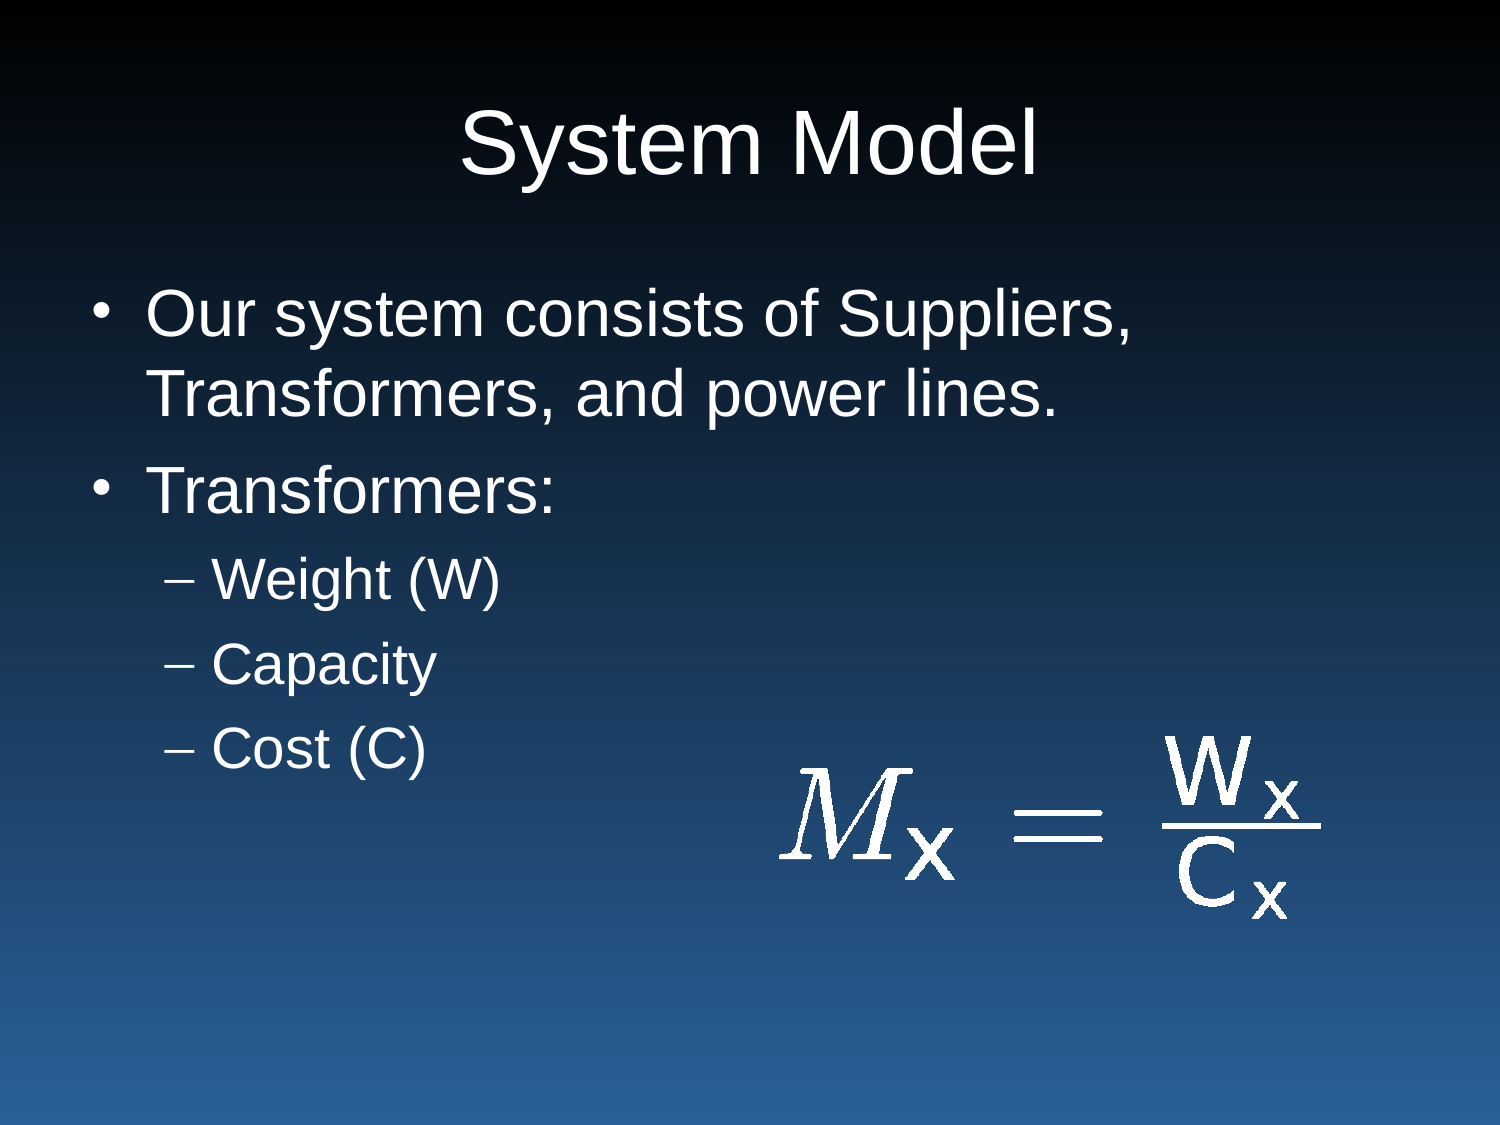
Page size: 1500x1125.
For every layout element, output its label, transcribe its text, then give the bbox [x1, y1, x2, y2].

picture [724, 712, 1359, 950]
title System Model [75, 45, 1425, 232]
list Our system consists of Suppliers, Transformers, and power lines. Transformers: Weight (W) Capacity Cost (C) [75, 262, 1425, 1005]
